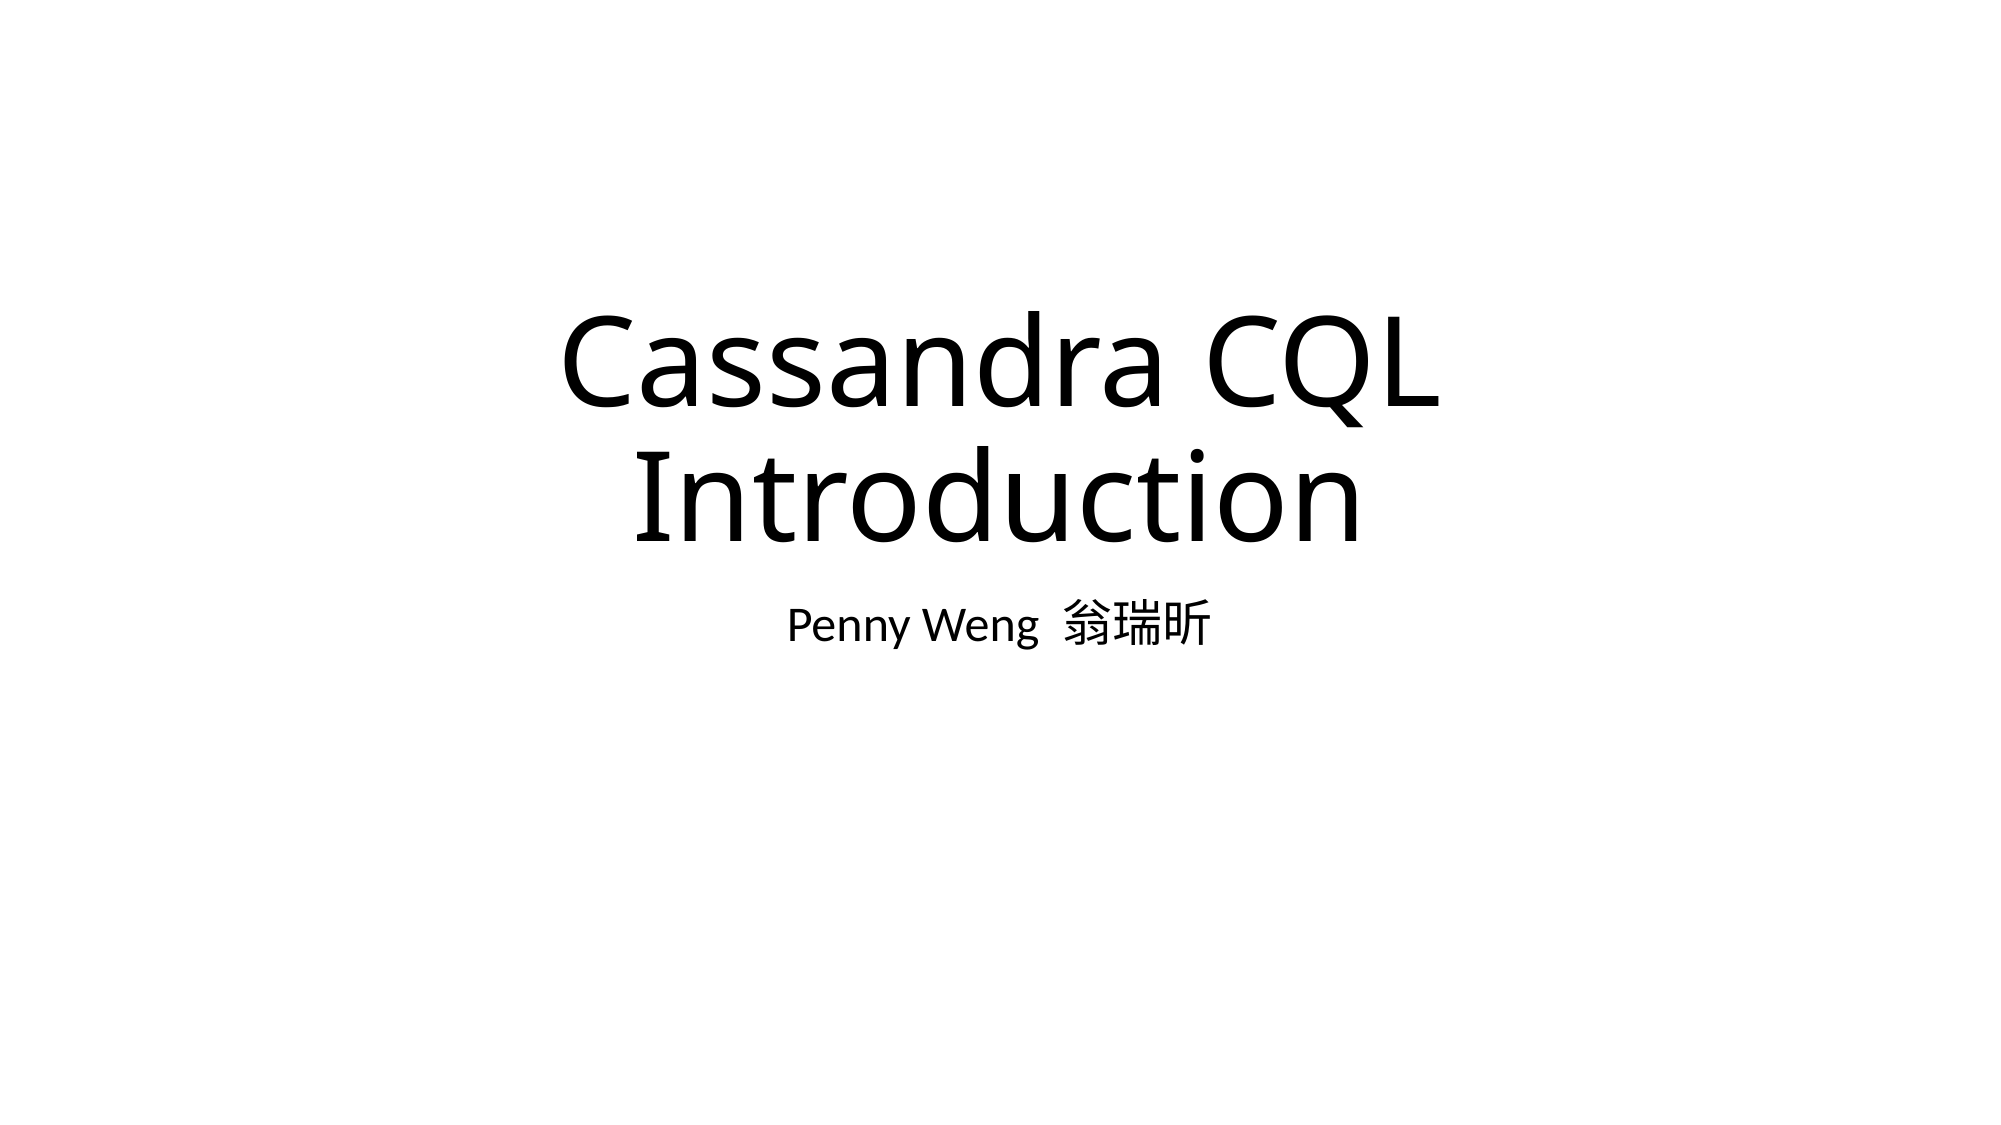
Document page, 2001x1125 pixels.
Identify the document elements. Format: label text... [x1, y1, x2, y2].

title Cassandra CQL Introduction [249, 184, 1750, 576]
subtitle Penny Weng 翁瑞昕 [249, 590, 1750, 863]
